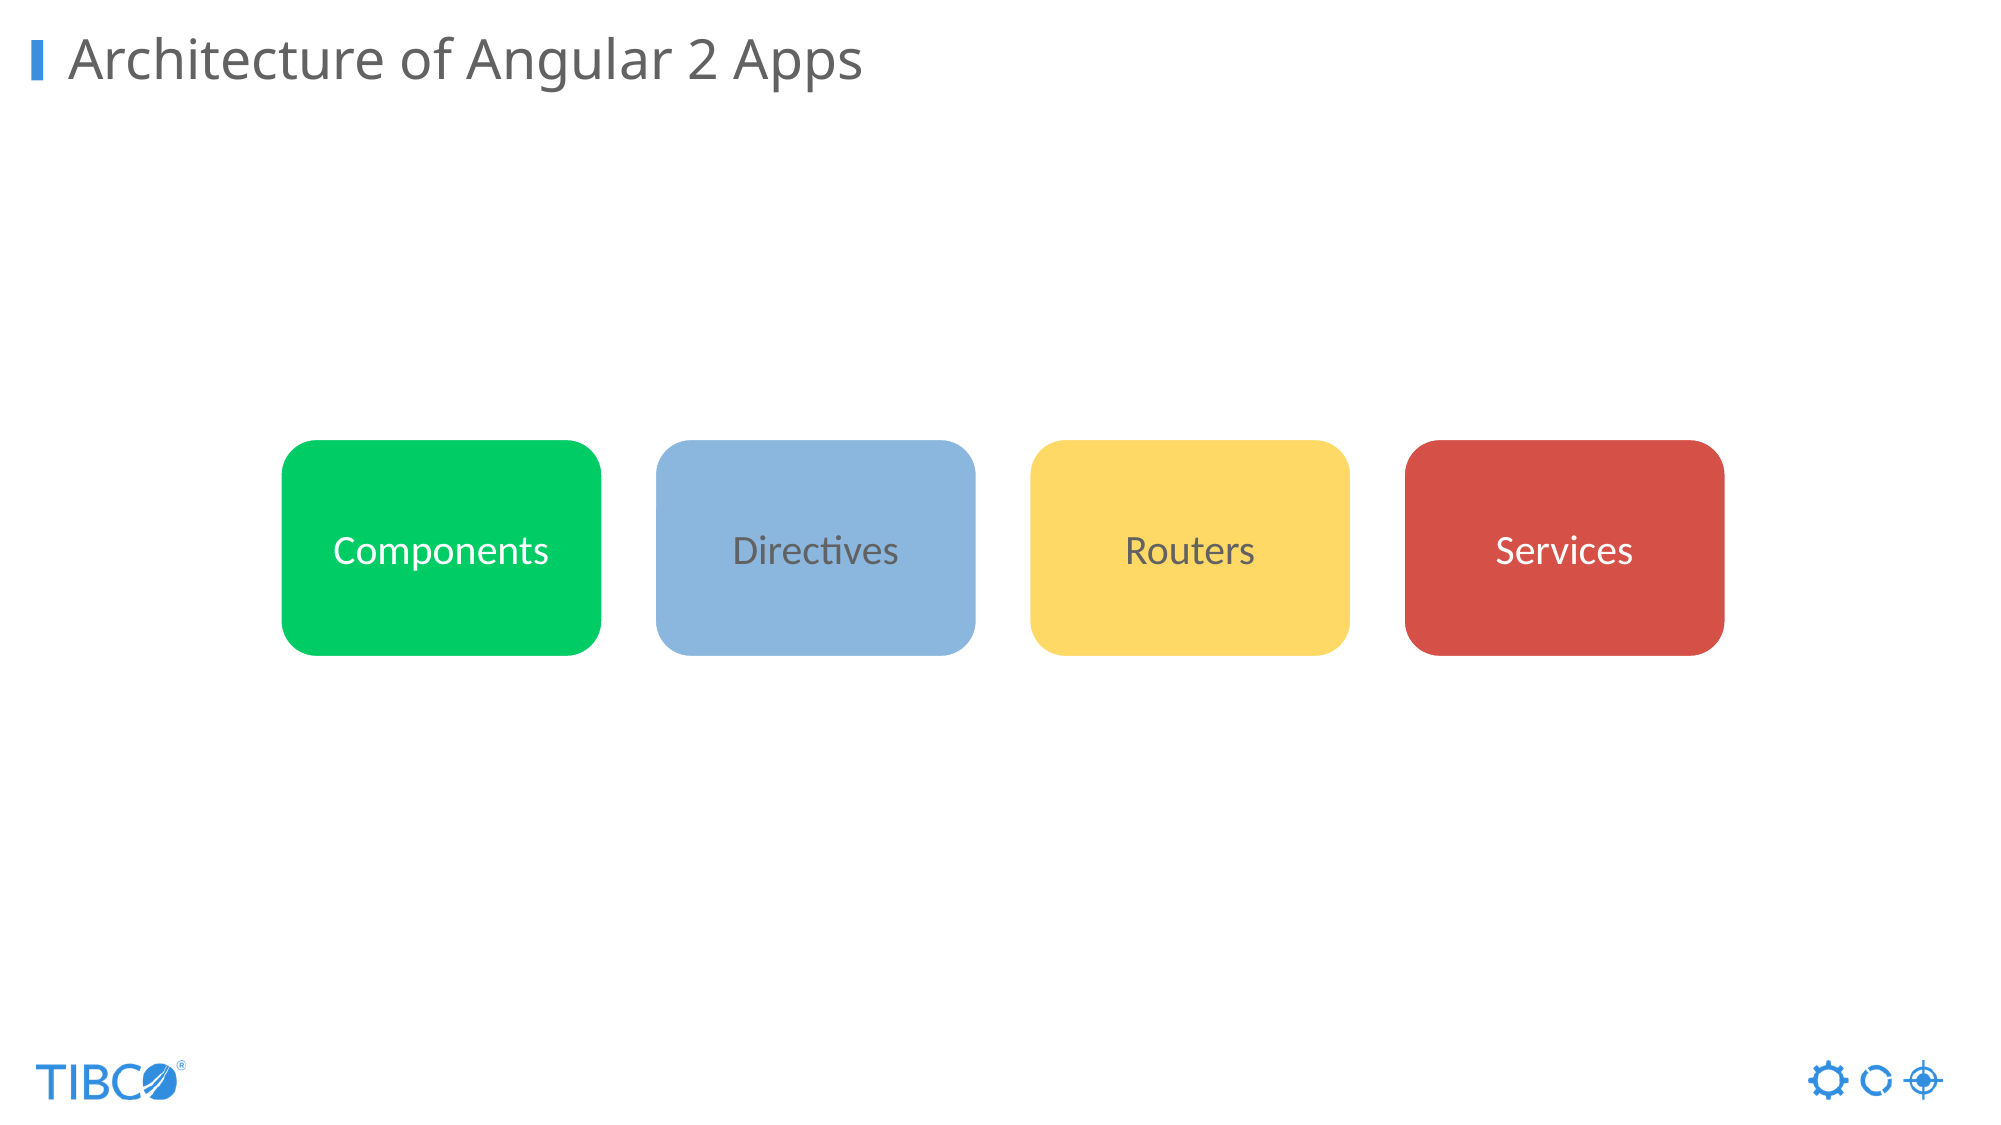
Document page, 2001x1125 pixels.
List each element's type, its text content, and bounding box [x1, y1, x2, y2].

picture [1808, 1060, 1943, 1100]
text_box Services [1401, 436, 1728, 659]
picture [36, 1060, 186, 1100]
text_box Components [278, 436, 605, 659]
text_box Directives [652, 436, 979, 659]
text_box Routers [1027, 436, 1354, 659]
title Architecture of Angular 2 Apps [53, 14, 1885, 109]
